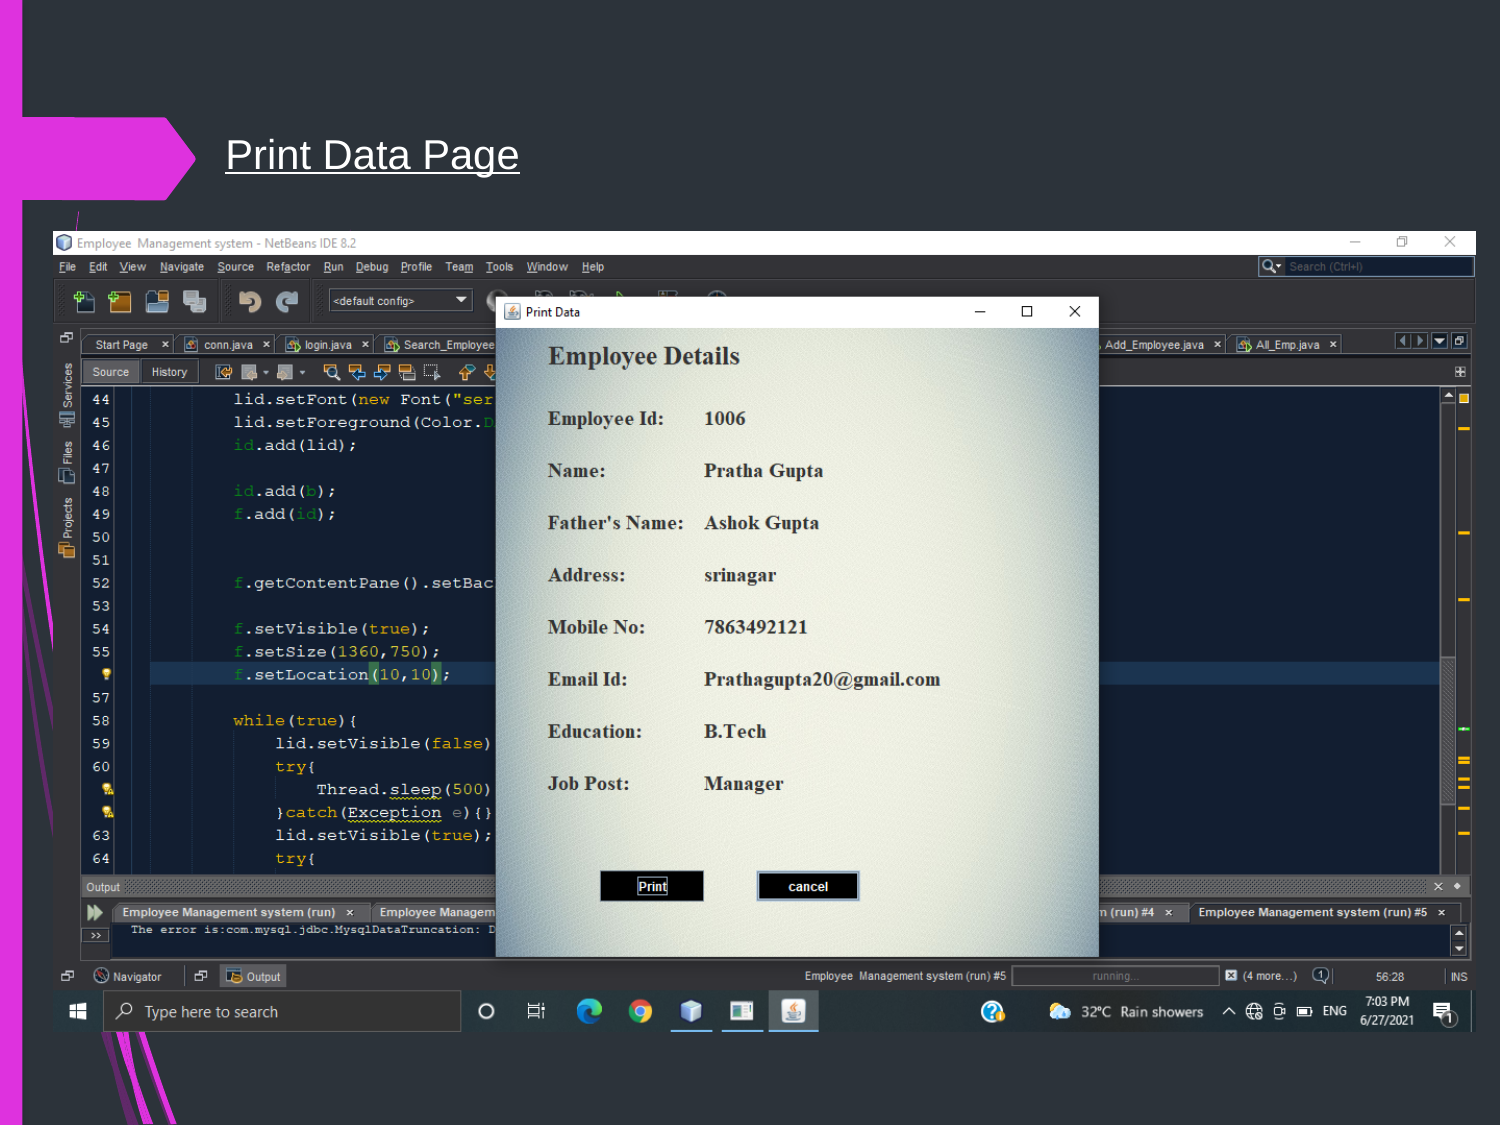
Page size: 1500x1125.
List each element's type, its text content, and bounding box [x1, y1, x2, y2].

text_box Print Data Page [210, 120, 762, 185]
picture [52, 231, 1477, 1032]
